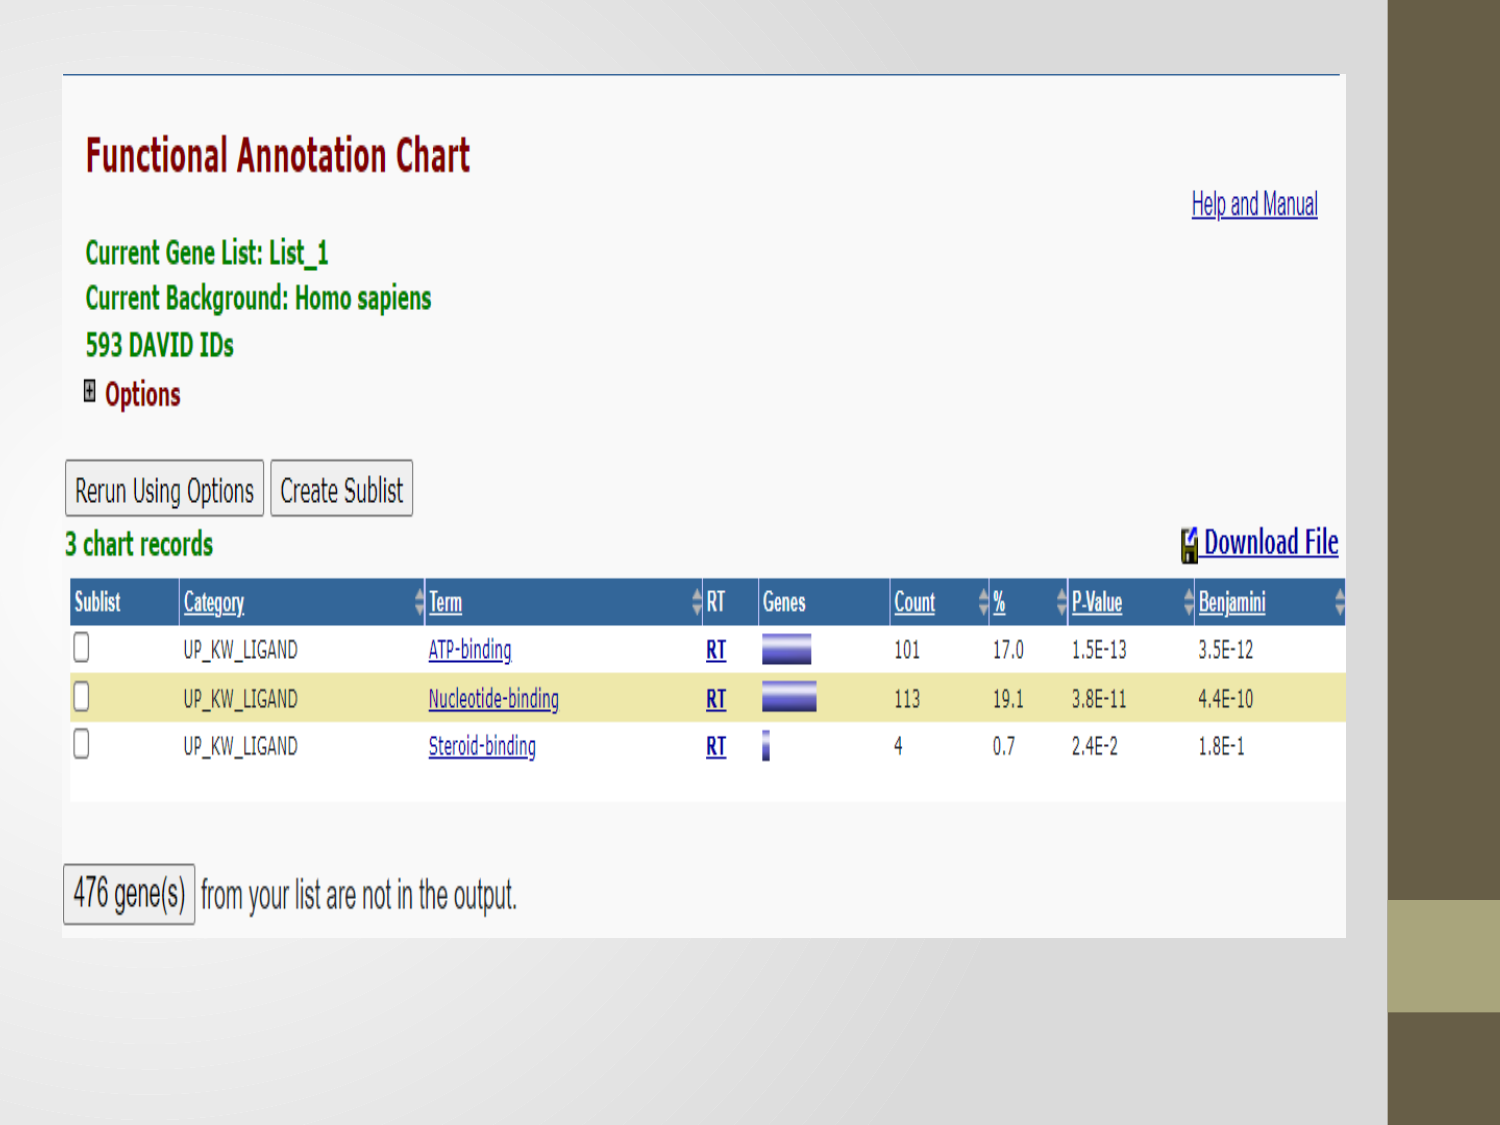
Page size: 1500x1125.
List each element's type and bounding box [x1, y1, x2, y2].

picture [61, 74, 1347, 938]
